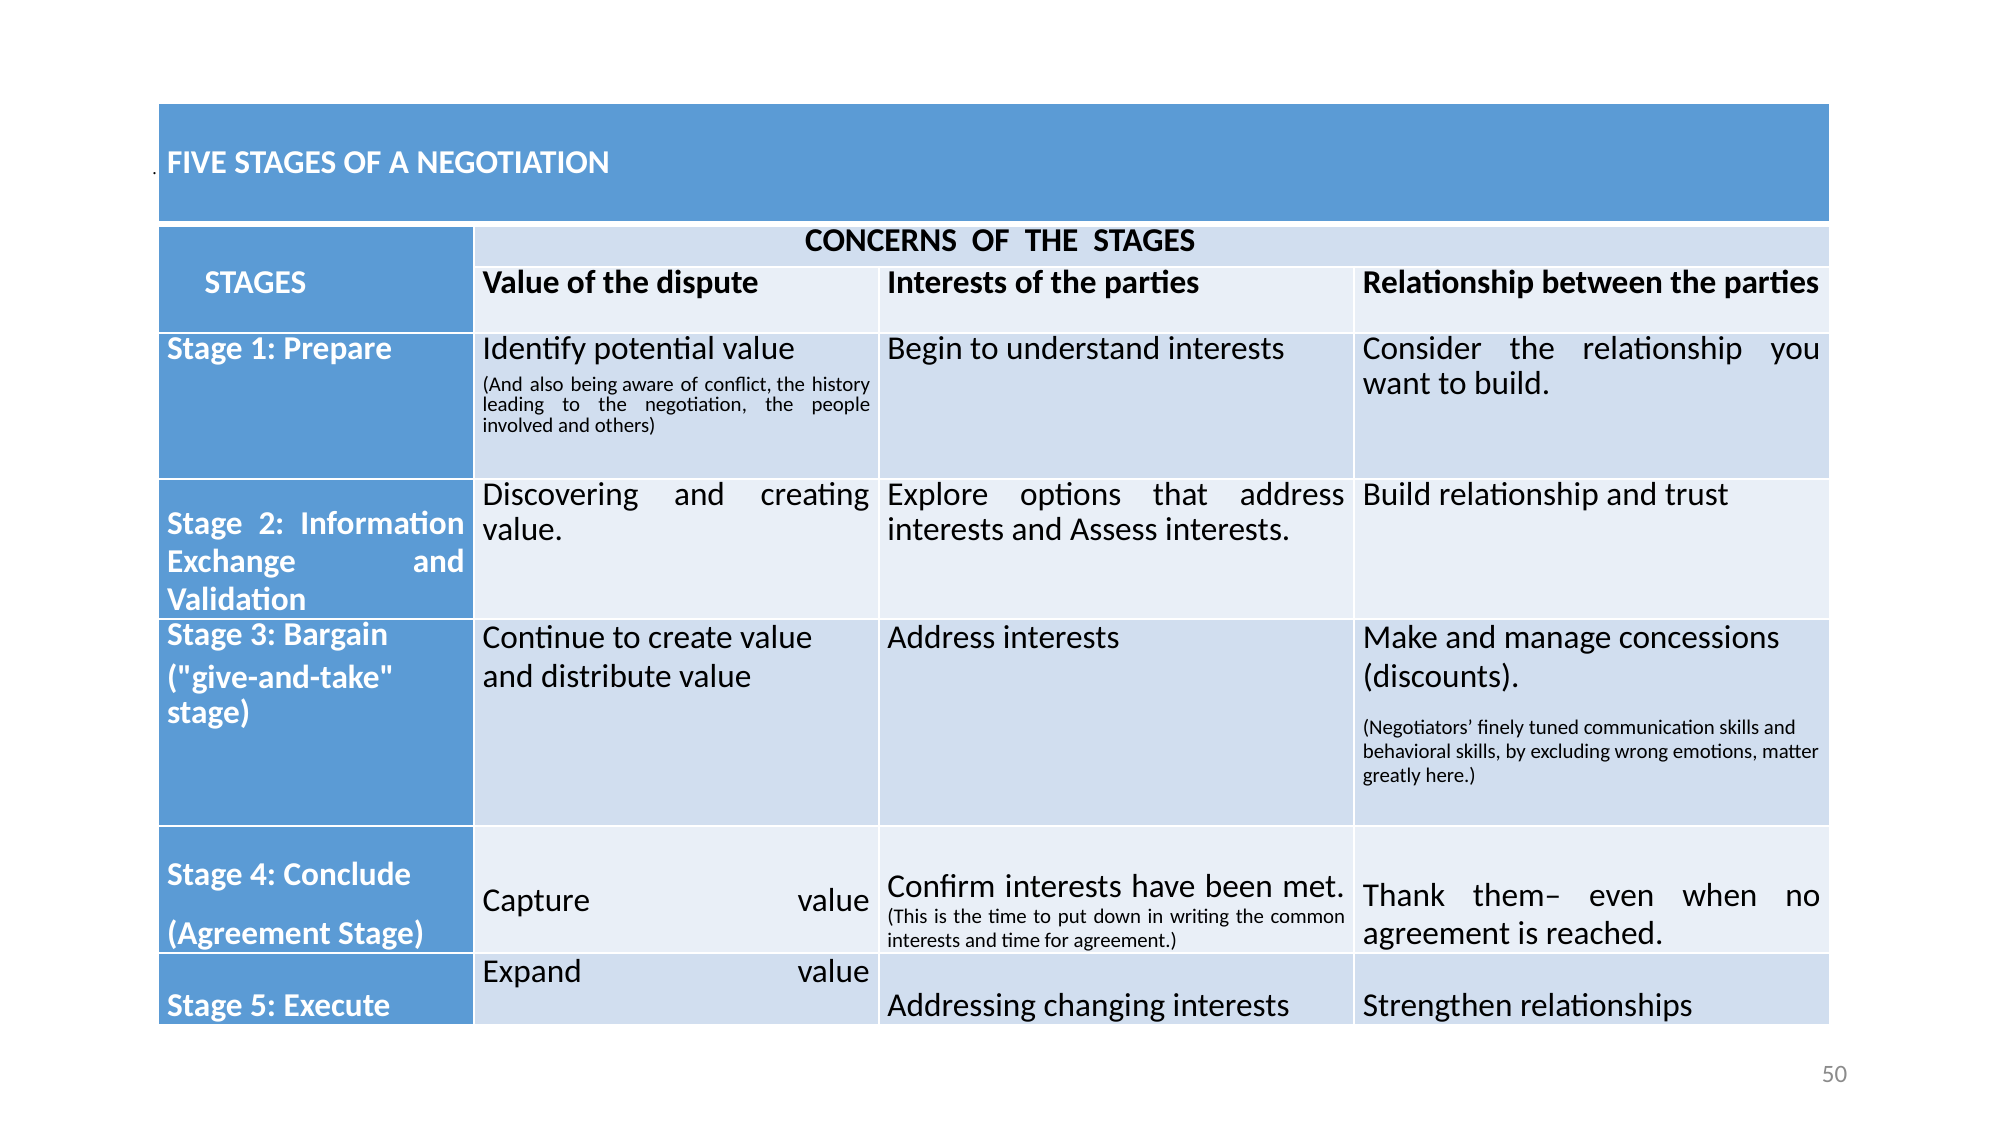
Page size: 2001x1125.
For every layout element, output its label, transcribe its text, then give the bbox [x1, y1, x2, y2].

table_cell STAGES [159, 278, 473, 332]
table_cell Addressing changing interests [880, 954, 1353, 1024]
table_cell Relationship between the parties [1355, 278, 1829, 332]
table_cell Expand value [475, 954, 878, 1024]
table_cell Build relationship and trust [1355, 480, 1829, 618]
table_cell Consider the relationship you want to build. [1355, 334, 1829, 478]
table_cell Value of the dispute [475, 278, 878, 332]
table_cell Confirm interests have been met. (This is the time to put down in writing the common interests and time for agreement.) [880, 827, 1353, 952]
table_cell Begin to understand interests [880, 334, 1353, 478]
table_cell Stage 5: Execute [159, 954, 473, 1024]
table_cell Discovering and creating value. [475, 480, 878, 618]
table_cell Explore options that address interests and Assess interests. [880, 480, 1353, 618]
table_cell Stage 4: Conclude (Agreement Stage) [159, 827, 473, 952]
table_cell Capture value [475, 827, 878, 952]
slide_number 50 [1412, 1042, 1863, 1103]
table_cell Interests of the parties [880, 278, 1353, 332]
table_cell Continue to create value and distribute value [475, 620, 878, 825]
table_cell Thank them– even when no agreement is reached. [1355, 827, 1829, 952]
table_cell Make and manage concessions (discounts). (Negotiators’ finely tuned communication skills and behavioral skills, by excluding wrong emotions, matter greatly here.) [1355, 620, 1829, 825]
table_cell Strengthen relationships [1355, 954, 1829, 1024]
table_cell Stage 3: Bargain ("give-and-take" stage) [159, 620, 473, 825]
table_cell Stage 1: Prepare [159, 334, 473, 478]
table_cell Stage 2: Information Exchange and Validation [159, 480, 473, 618]
table_cell Identify potential value (And also being aware of conflict, the history leading to the negotiation, the people involved and others) [475, 334, 878, 478]
table_cell Address interests [880, 620, 1353, 825]
title . [137, 59, 1863, 278]
